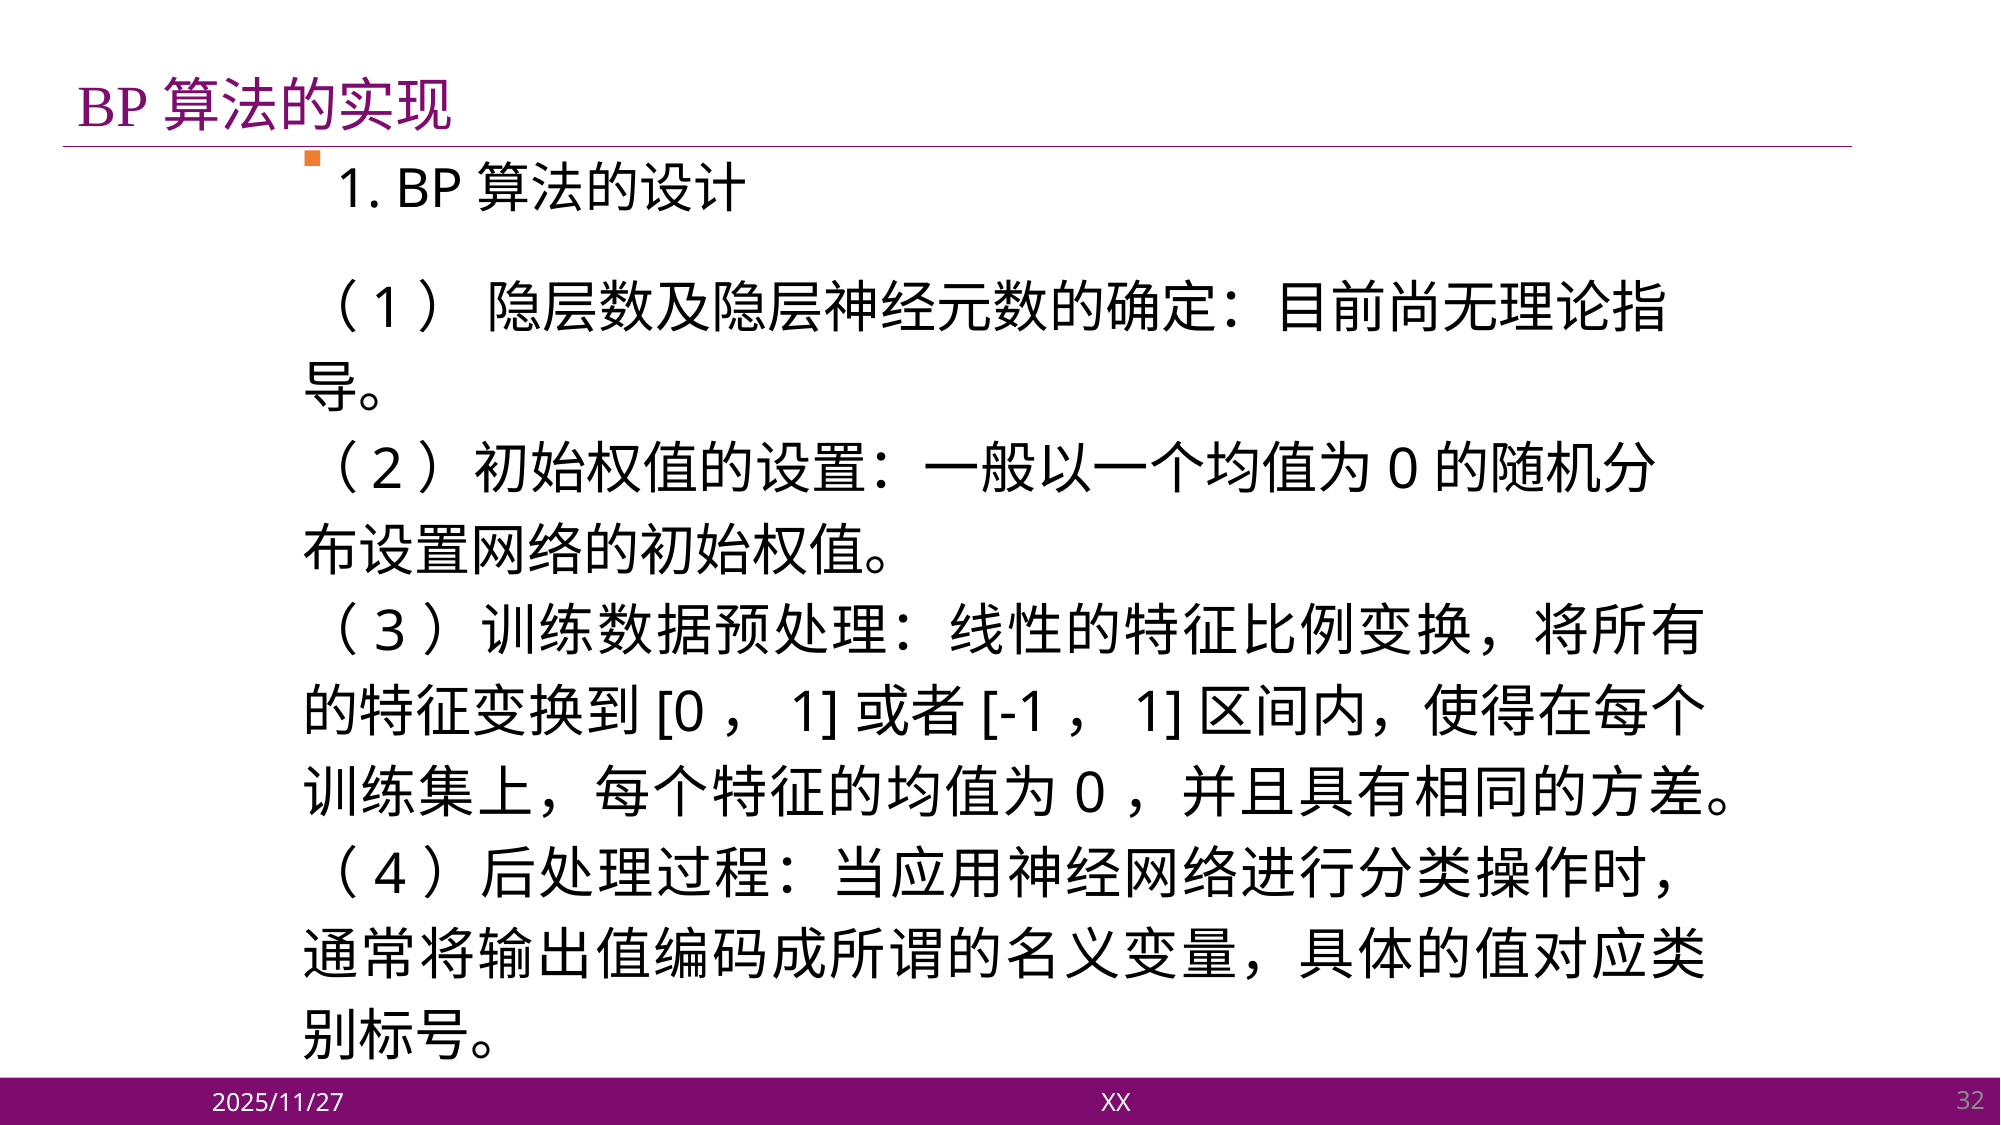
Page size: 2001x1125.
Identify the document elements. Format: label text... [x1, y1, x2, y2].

text_box （1） 隐层数及隐层神经元数的确定：目前尚无理论指导。 （2）初始权值的设置：一般以一个均值为0的随机分布设置网络的初始权值。 （3）训练数据预处理：线性的特征比例变换，将所有的特征变换到[0，1]或者[-1，1]区间内，使得在每个训练集上，每个特征的均值为0，并且具有相同的方差。 （4）后处理过程：当应用神经网络进行分类操作时，通常将输出值编码成所谓的名义变量，具体的值对应类别标号。 [287, 249, 1722, 1075]
text_box BP算法的实现 [62, 60, 1350, 146]
text_box 1. BP算法的设计 [287, 147, 1075, 238]
